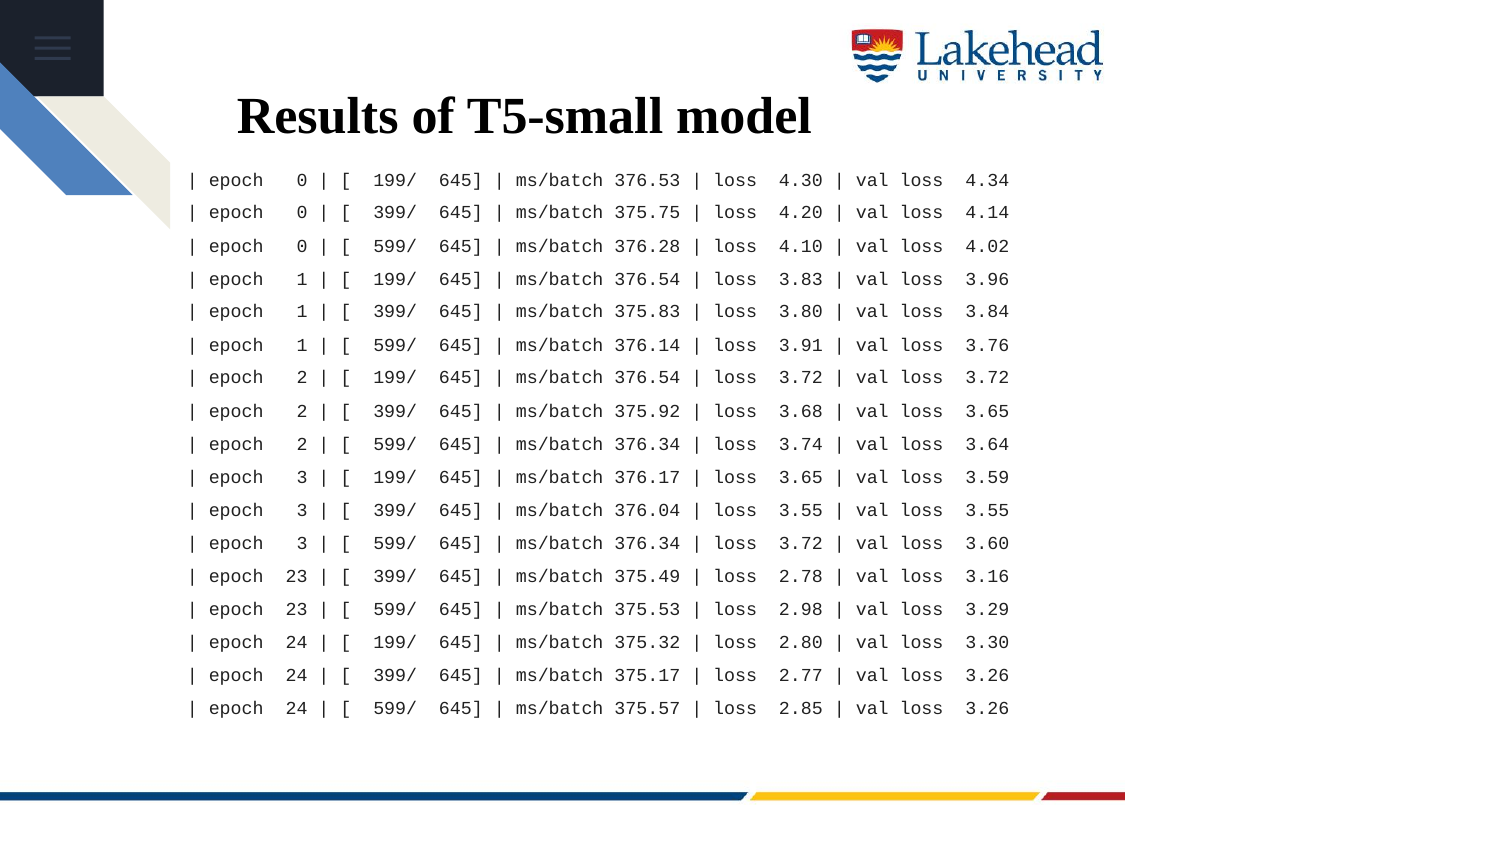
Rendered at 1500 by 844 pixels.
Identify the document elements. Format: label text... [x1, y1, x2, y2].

picture [104, 0, 1125, 162]
title Results of T5-small model [212, 64, 836, 160]
list | epoch 0 | [ 199/ 645] | ms/batch 376.53 | loss 4.30 | val loss 4.34 | epoch 0 | [ 399/ 645] | ms/batch 375.75 | loss 4.20 | val loss 4.14 | epoch 0 | [ 599/ 645] | ms/batch 376.28 | loss 4.10 | val loss 4.02 | epoch 1 | [ 199/ 645] | ms/batch 376.54 | loss 3.83 | val loss 3.96 | epoch 1 | [ 399/ 645] | ms/batch 375.83 | loss 3.80 | val loss 3.84 | epoch 1 | [ 599/ 645] | ms/batch 376.14 | loss 3.91 | val loss 3.76 | epoch 2 | [ 199/ 645] | ms/batch 376.54 | loss 3.72 | val loss 3.72 | epoch 2 | [ 399/ 645] | ms/batch 375.92 | loss 3.68 | val loss 3.65 | epoch 2 | [ 599/ 645] | ms/batch 376.34 | loss 3.74 | val loss 3.64 | epoch 3 | [ 199/ 645] | ms/batch 376.17 | loss 3.65 | val loss 3.59 | epoch 3 | [ 399/ 645] | ms/batch 376.04 | loss 3.55 | val loss 3.55 | epoch 3 | [ 599/ 645] | ms/batch 376.34 | loss 3.72 | val loss 3.60 | epoch 23 | [ 399/ 645] | ms/batch 375.49 | loss 2.78 | val loss 3.16 | epoch 23 | [ 599/ 645] | ms/batch 375.53 | loss 2.98 | val loss 3.29 | epoch 24 | [ 199/ 645] | ms/batch 375.32 | loss 2.80 | val loss 3.30 | epoch 24 | [ 399/ 645] | ms/batch 375.17 | loss 2.77 | val loss 3.26 | epoch 24 | [ 599/ 645] | ms/batch 375.57 | loss 2.85 | val loss 3.26 [171, 160, 1405, 731]
picture [0, 97, 1125, 844]
